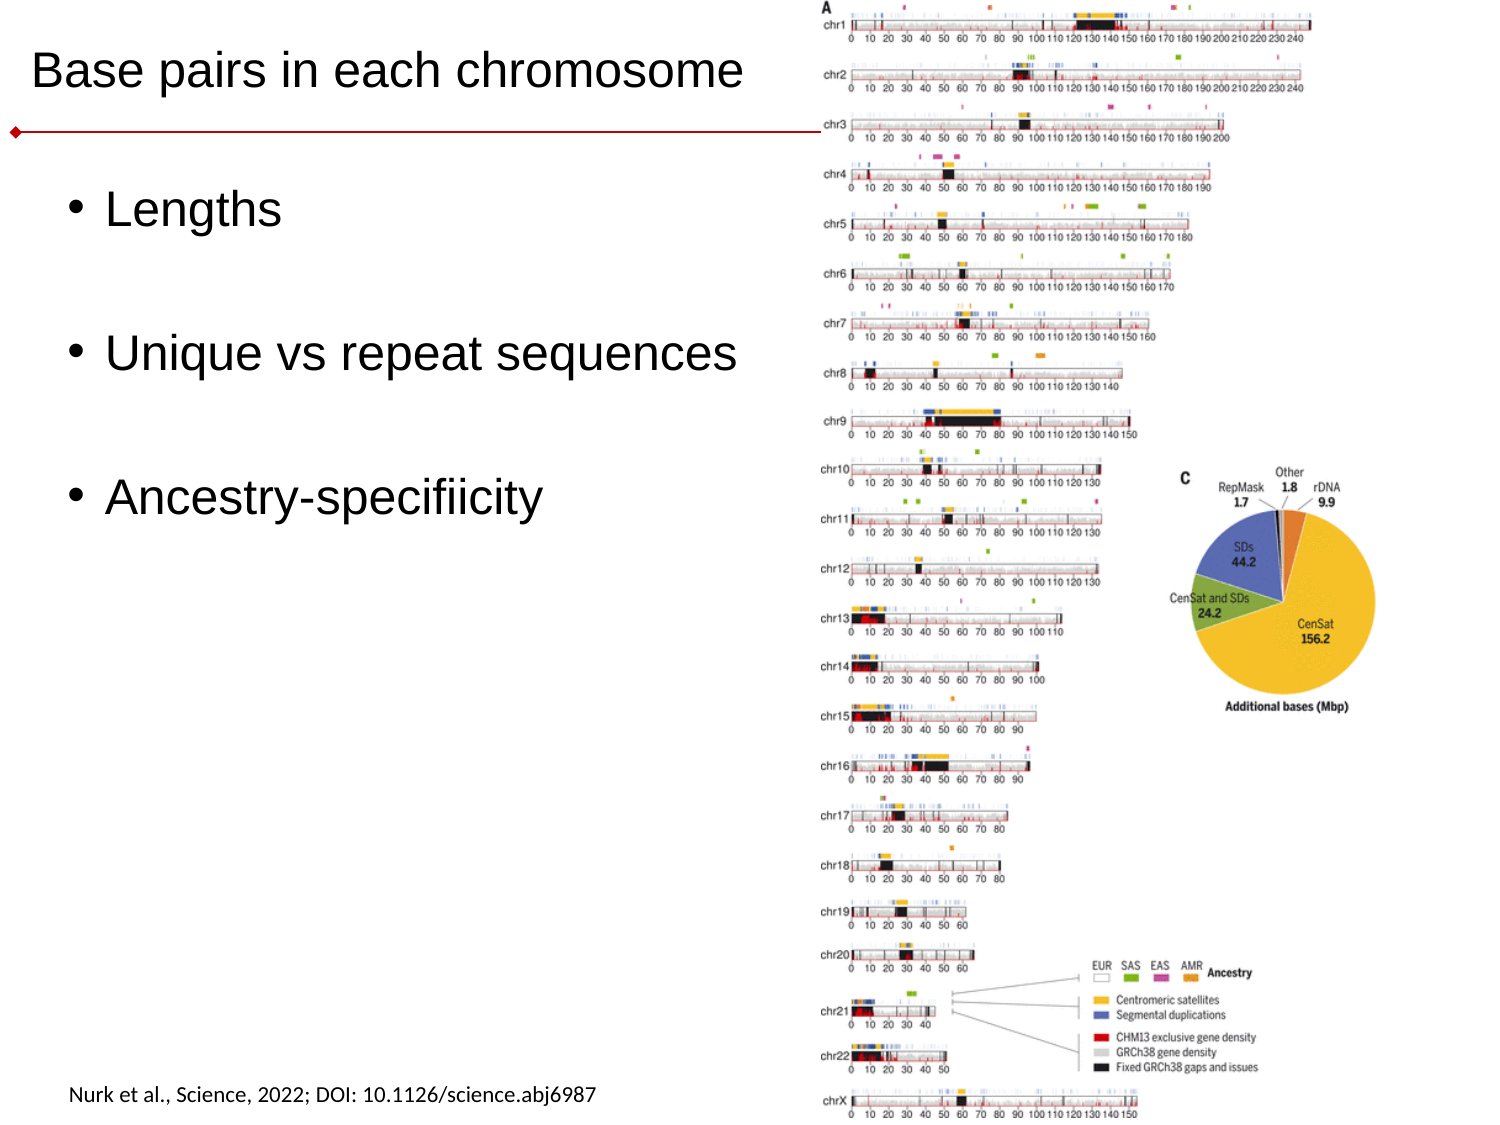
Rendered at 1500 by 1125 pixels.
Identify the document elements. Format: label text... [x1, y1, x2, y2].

list Lengths Unique vs repeat sequences Ancestry-specifiicity [52, 156, 769, 1014]
picture [820, 0, 1394, 1118]
text_box Nurk et al., Science, 2022; DOI: 10.1126/science.abj6987 [54, 1072, 613, 1115]
title Base pairs in each chromosome [15, 8, 820, 135]
